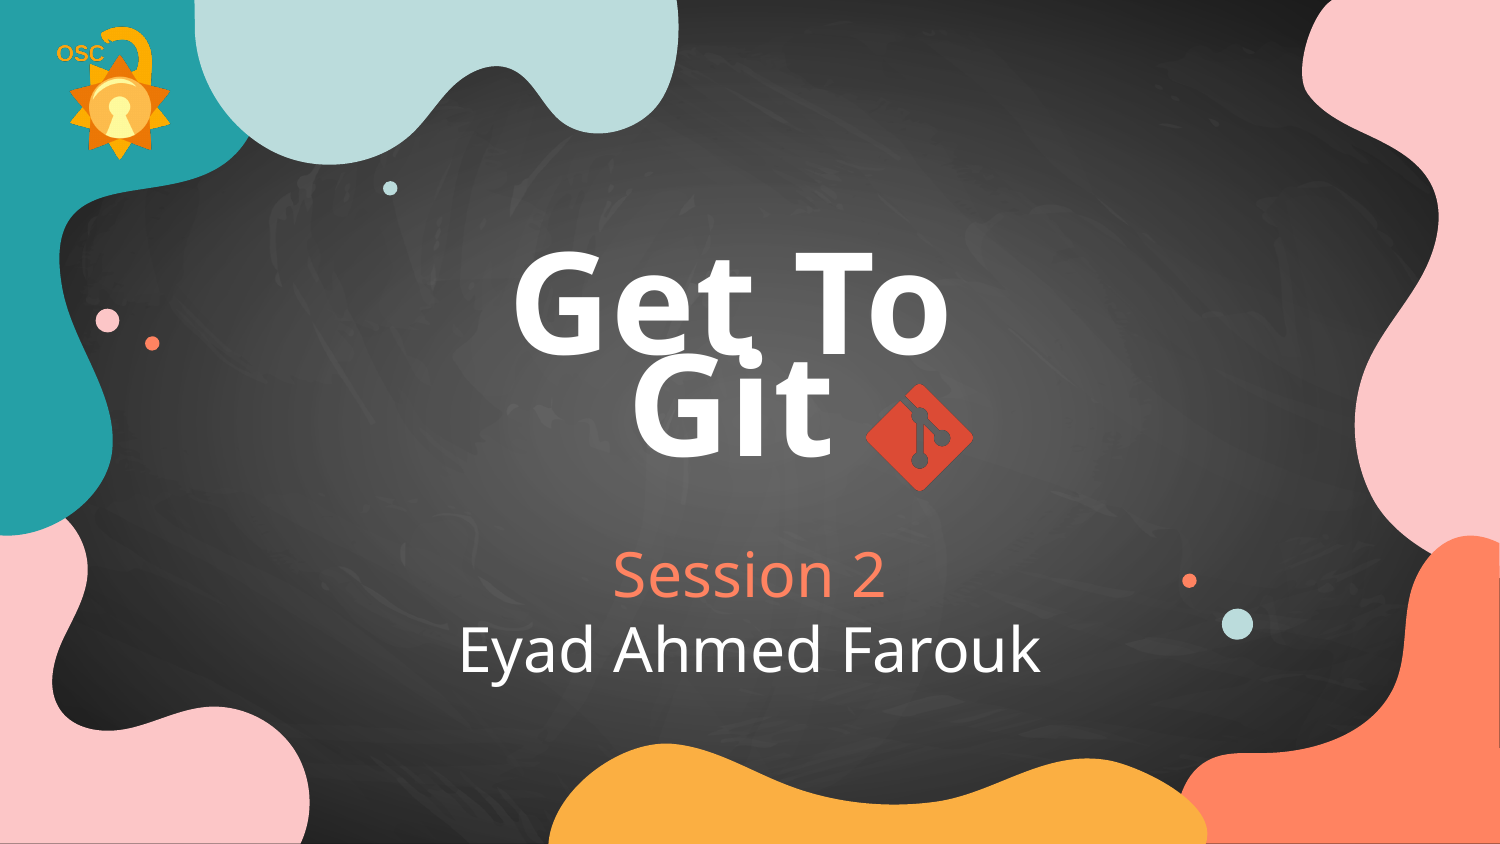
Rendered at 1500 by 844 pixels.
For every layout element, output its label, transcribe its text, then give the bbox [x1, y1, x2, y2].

picture [58, 704, 1382, 844]
picture [19, 0, 1438, 520]
title Get To Git [461, 214, 1001, 520]
picture [866, 384, 973, 491]
text_box Session 2 Eyad Ahmed Farouk [51, 520, 1449, 704]
